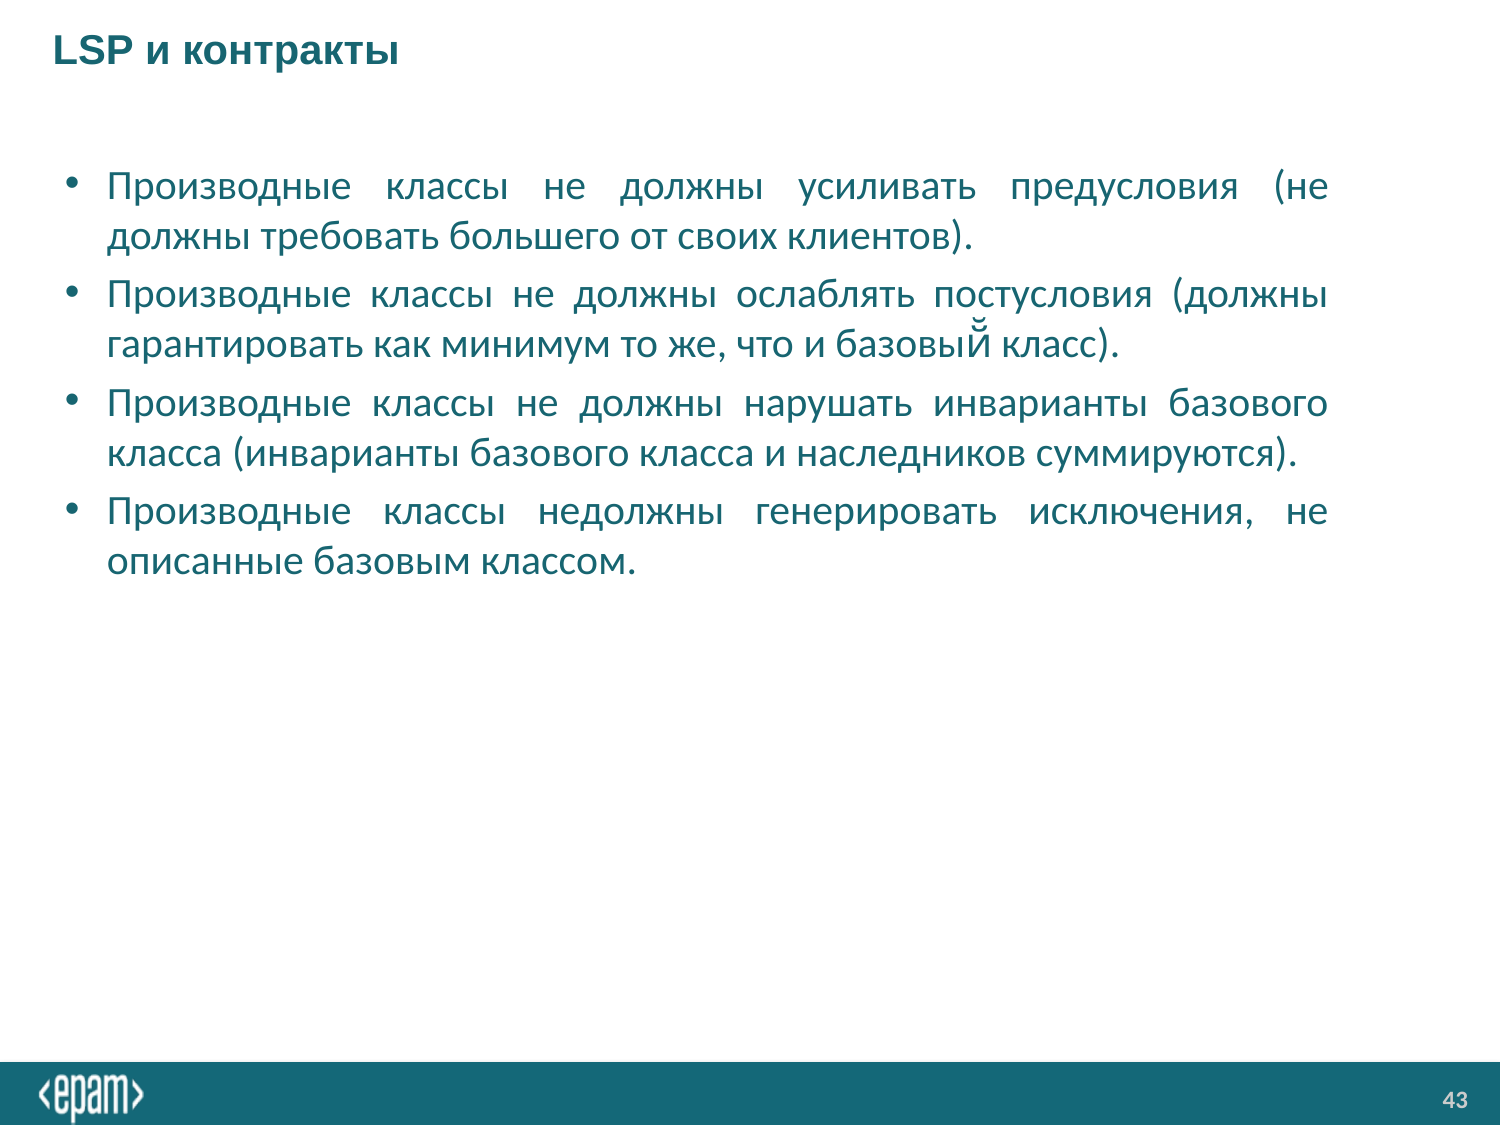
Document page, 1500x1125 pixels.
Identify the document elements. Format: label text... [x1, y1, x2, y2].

text_box Производные классы не должны усиливать предусловия (не должны требовать большего от своих клиентов). Производные классы не должны ослаблять постусловия (должны гарантировать как минимум то же, что и базовый̆ класс). Производные классы не должны нарушать инварианты базового класса (инварианты базового класса и наследников суммируются). Производные классы недолжны генерировать исключения, не описанные базовым классом. [49, 149, 1344, 864]
title LSP и контракты [0, 0, 1500, 95]
picture [38, 1074, 144, 1125]
